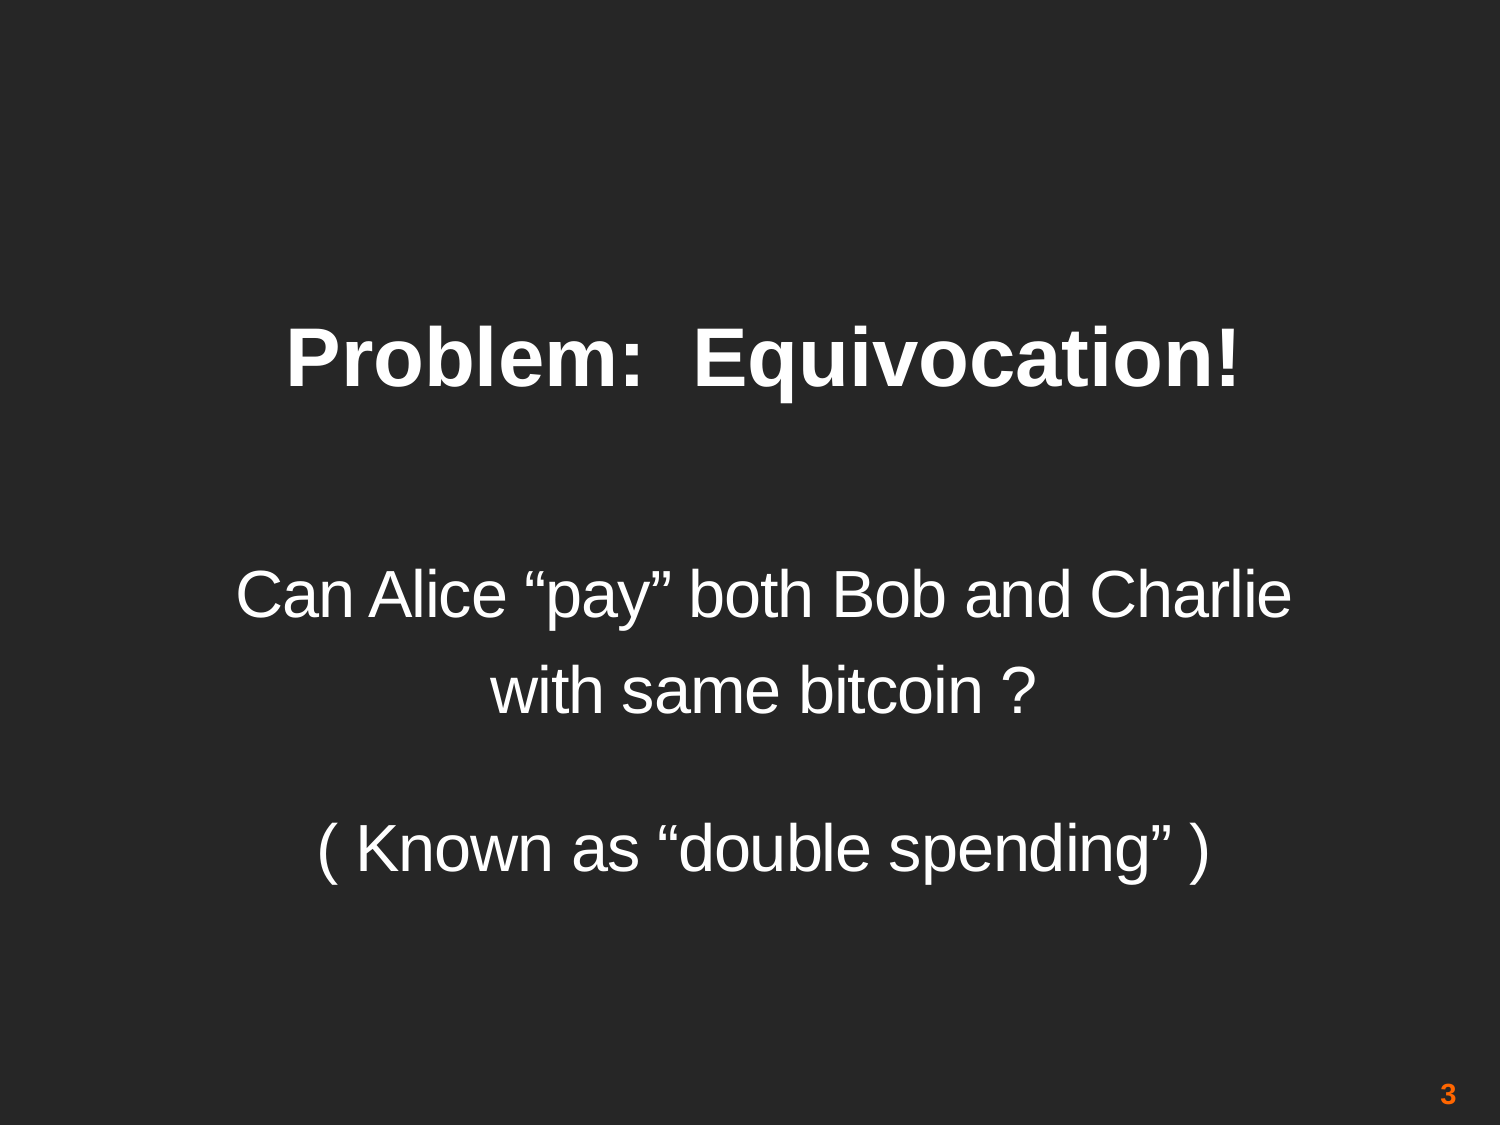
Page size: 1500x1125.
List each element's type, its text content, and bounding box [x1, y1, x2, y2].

slide_number 3 [1112, 1074, 1463, 1110]
text_box Problem: Equivocation! [126, 257, 1402, 449]
list Can Alice “pay” both Bob and Charlie with same bitcoin ? ( Known as “double spending” ) [213, 483, 1316, 936]
